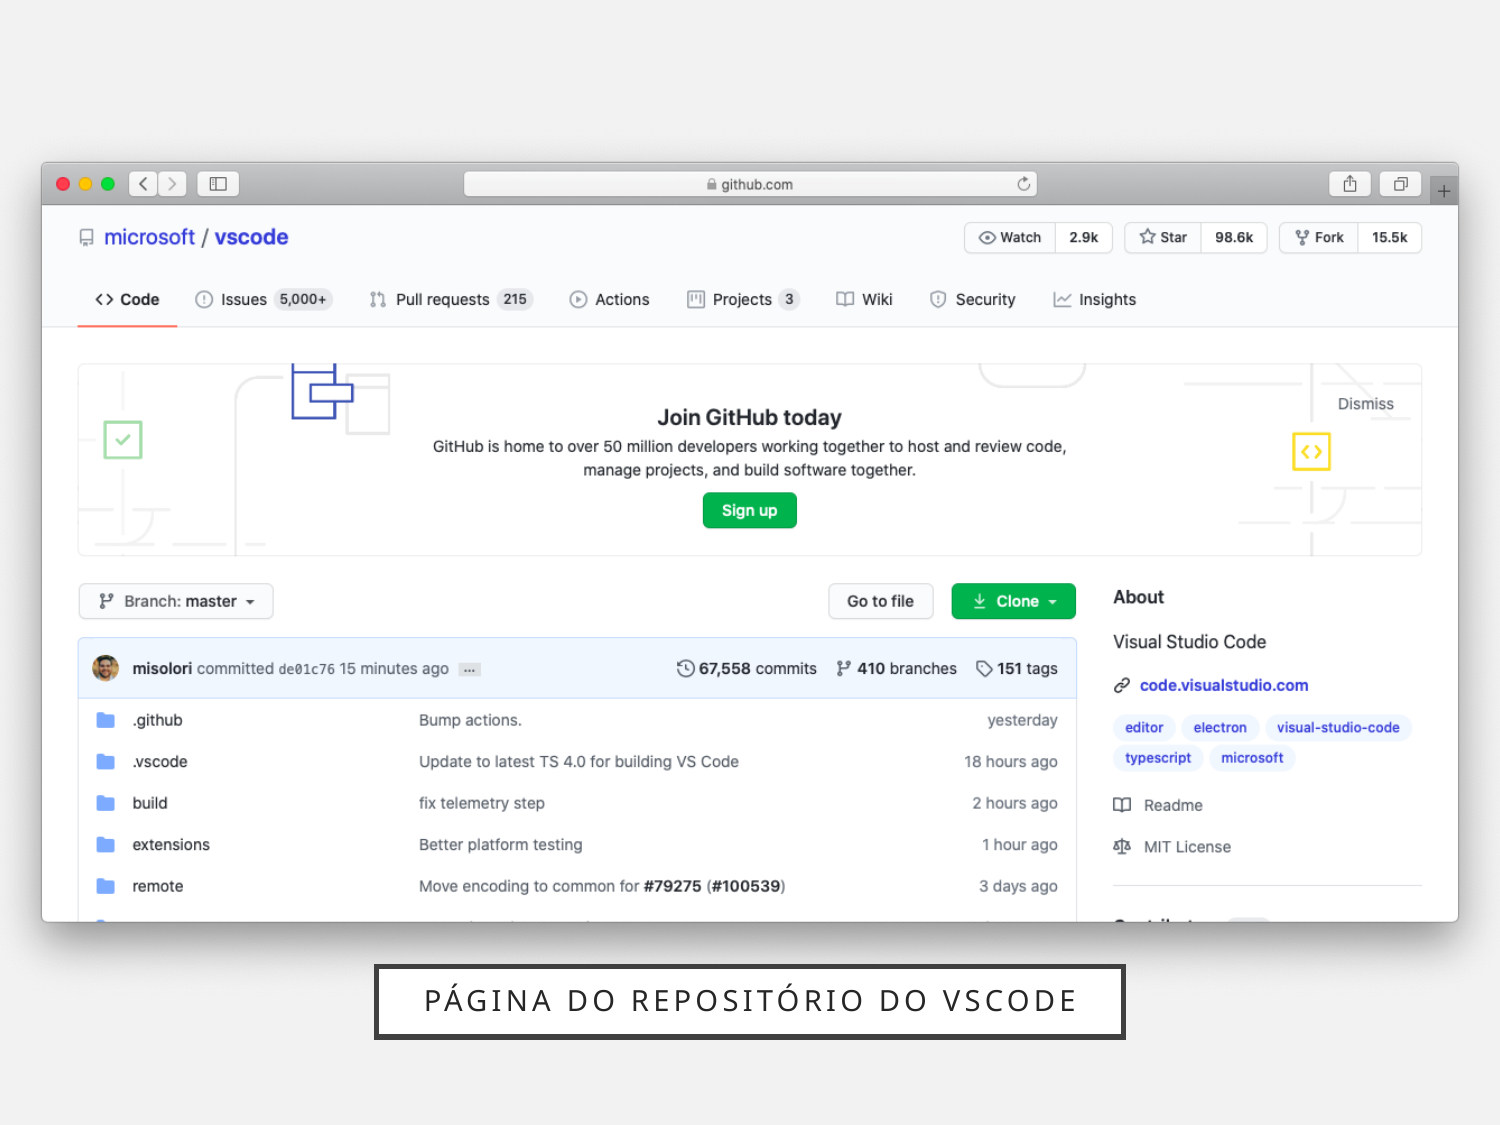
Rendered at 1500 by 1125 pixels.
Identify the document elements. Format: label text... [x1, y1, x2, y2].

title Página do repositório do vscode [374, 1005, 1126, 1040]
picture [0, 120, 1500, 1005]
